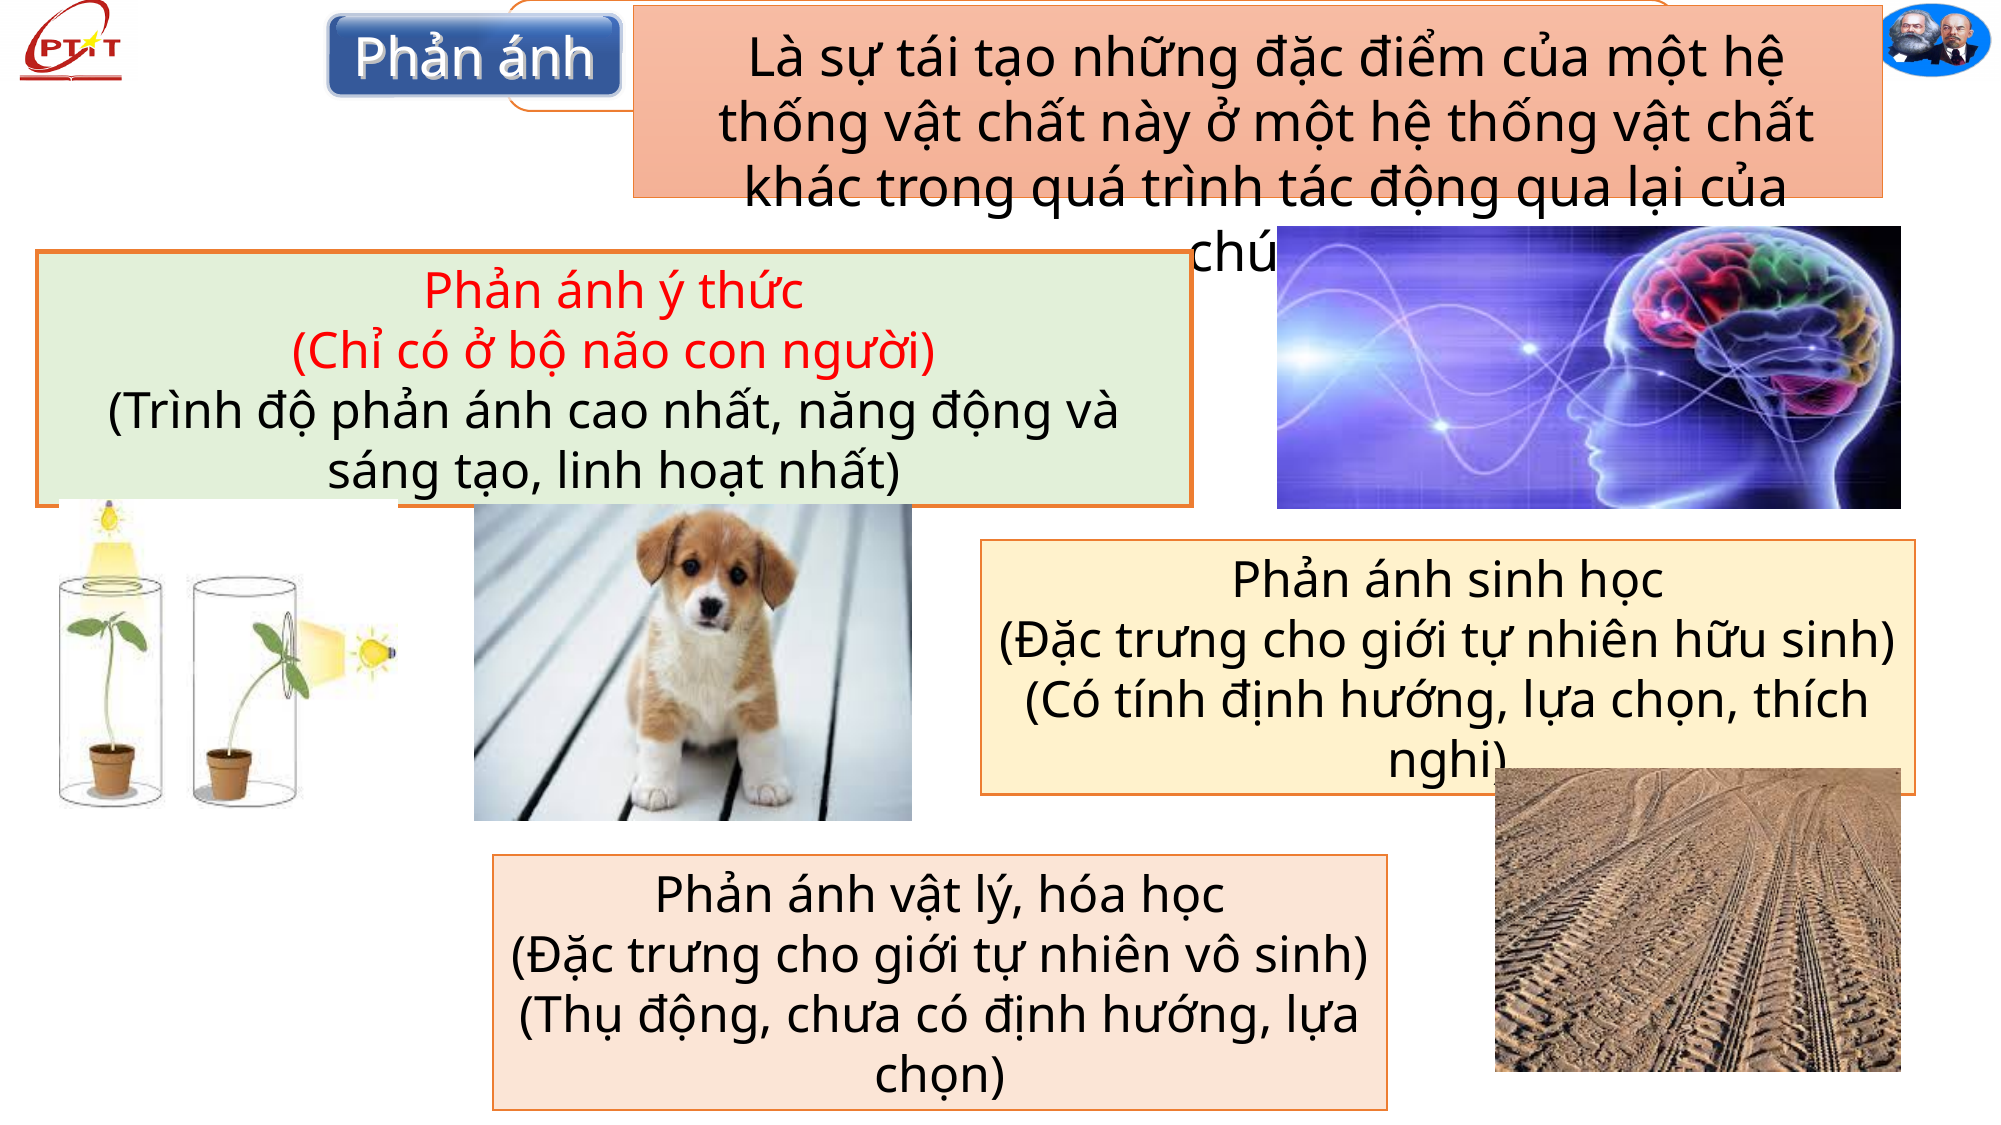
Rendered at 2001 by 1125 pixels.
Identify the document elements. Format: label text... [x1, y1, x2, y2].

text_box Phản ánh ý thức (Chỉ có ở bộ não con người) (Trình độ phản ánh cao nhất, năng động và sáng tạo, linh hoạt nhất) [36, 250, 1193, 507]
picture [59, 499, 398, 809]
picture [1495, 768, 1901, 1072]
text_box Phản ánh sinh học (Đặc trưng cho giới tự nhiên hữu sinh) (Có tính định hướng, lựa chọn, thích nghi) [980, 539, 1916, 796]
picture [1883, 0, 2000, 81]
picture [0, 0, 138, 81]
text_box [324, 0, 1883, 198]
picture [1277, 225, 1901, 509]
text_box Phản ánh vật lý, hóa học (Đặc trưng cho giới tự nhiên vô sinh) (Thụ động, chưa có định hướng, lựa chọn) [492, 854, 1388, 1111]
picture [474, 504, 912, 821]
